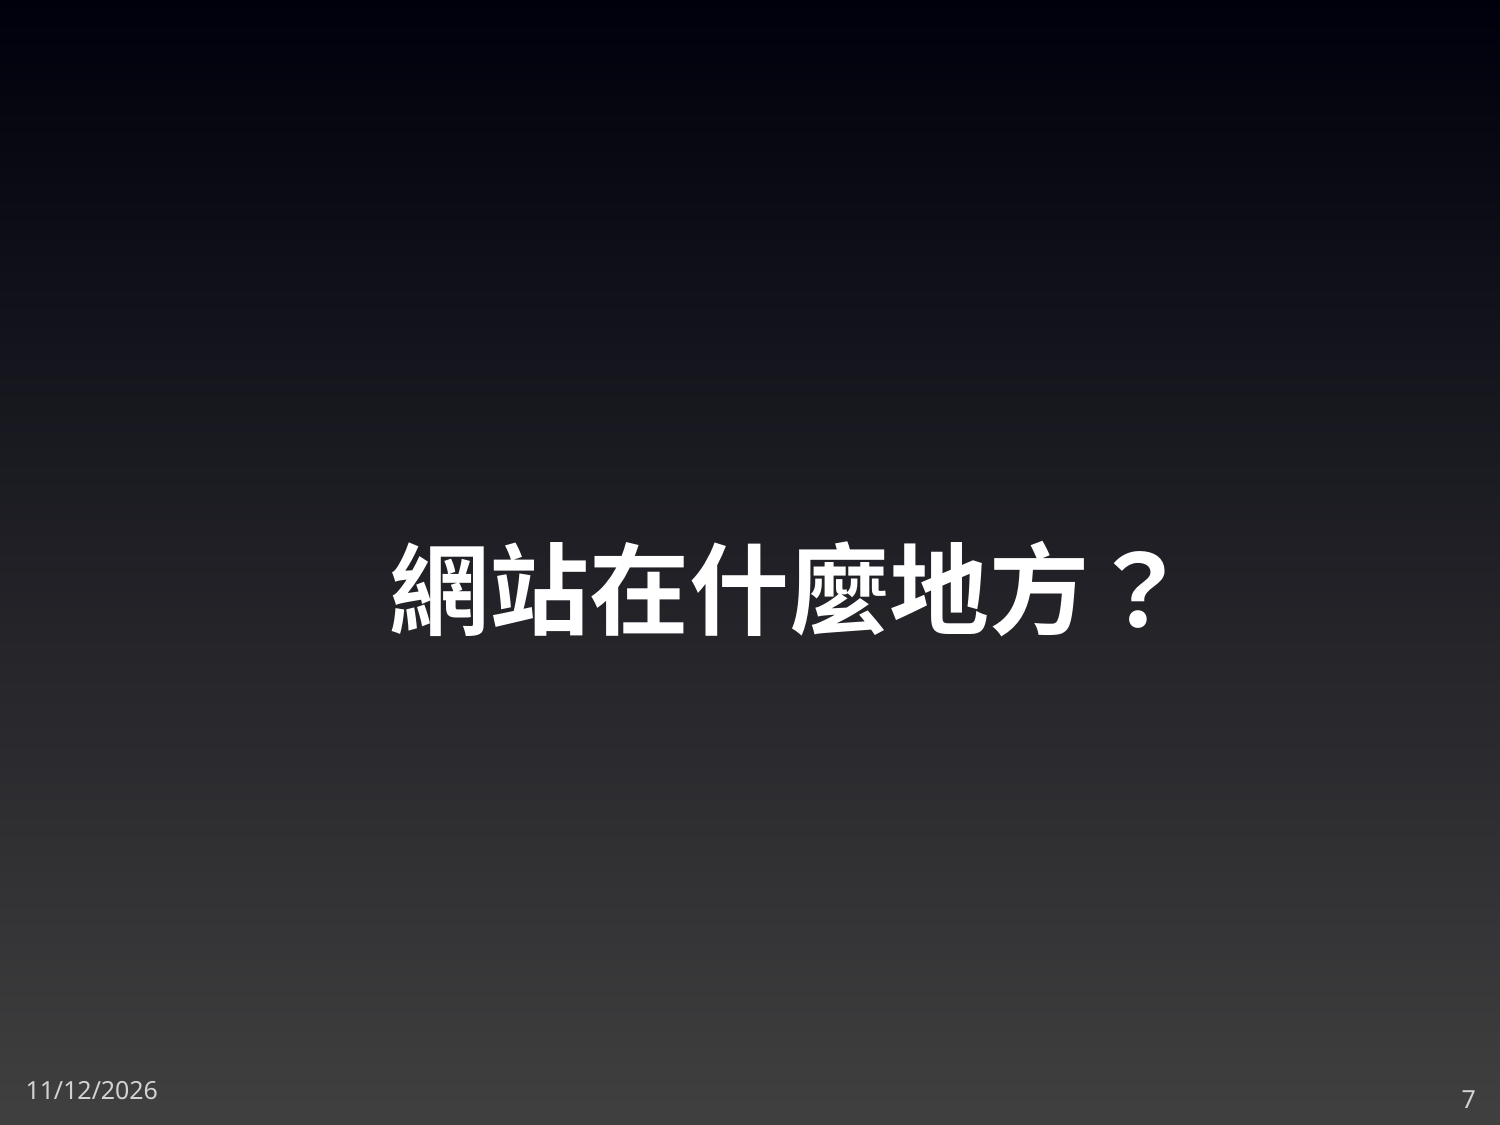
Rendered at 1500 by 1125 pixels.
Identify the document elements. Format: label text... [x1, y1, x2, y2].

list 網站在什麼地方？ [375, 500, 1263, 663]
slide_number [10, 1075, 411, 1117]
slide_number 7 [1340, 1075, 1491, 1117]
